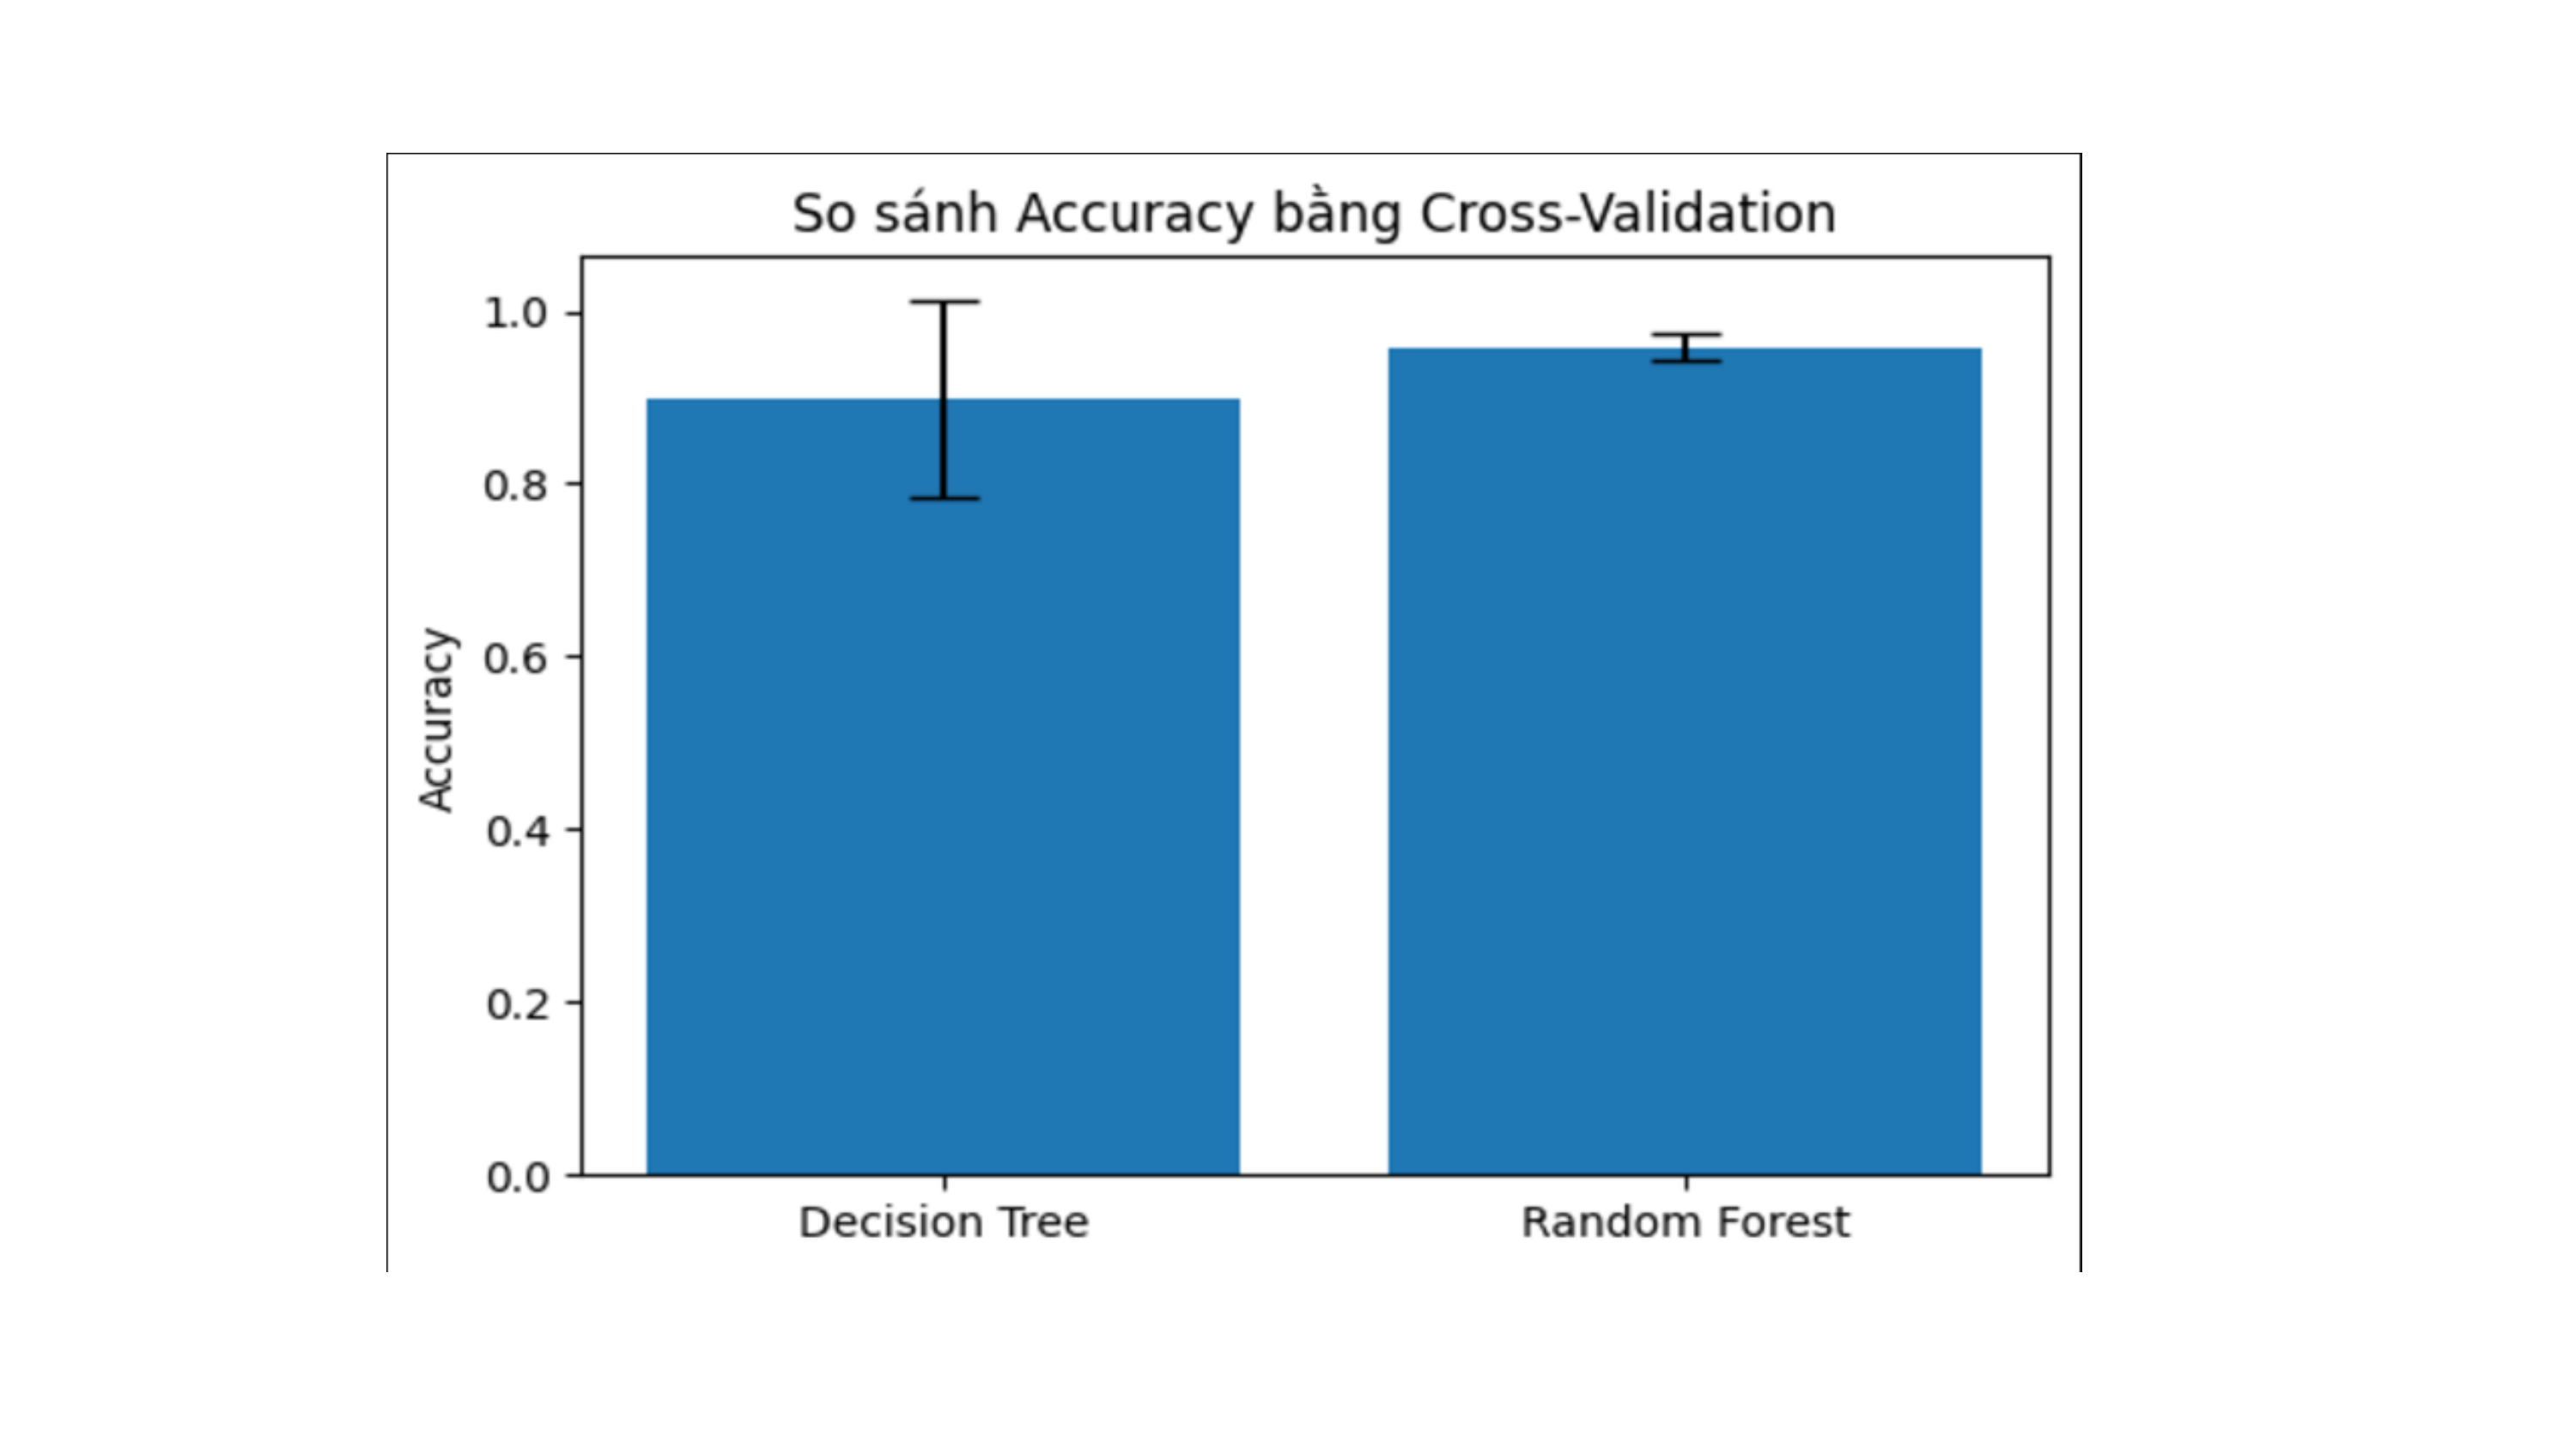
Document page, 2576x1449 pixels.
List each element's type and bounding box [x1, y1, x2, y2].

picture [386, 152, 2083, 1272]
